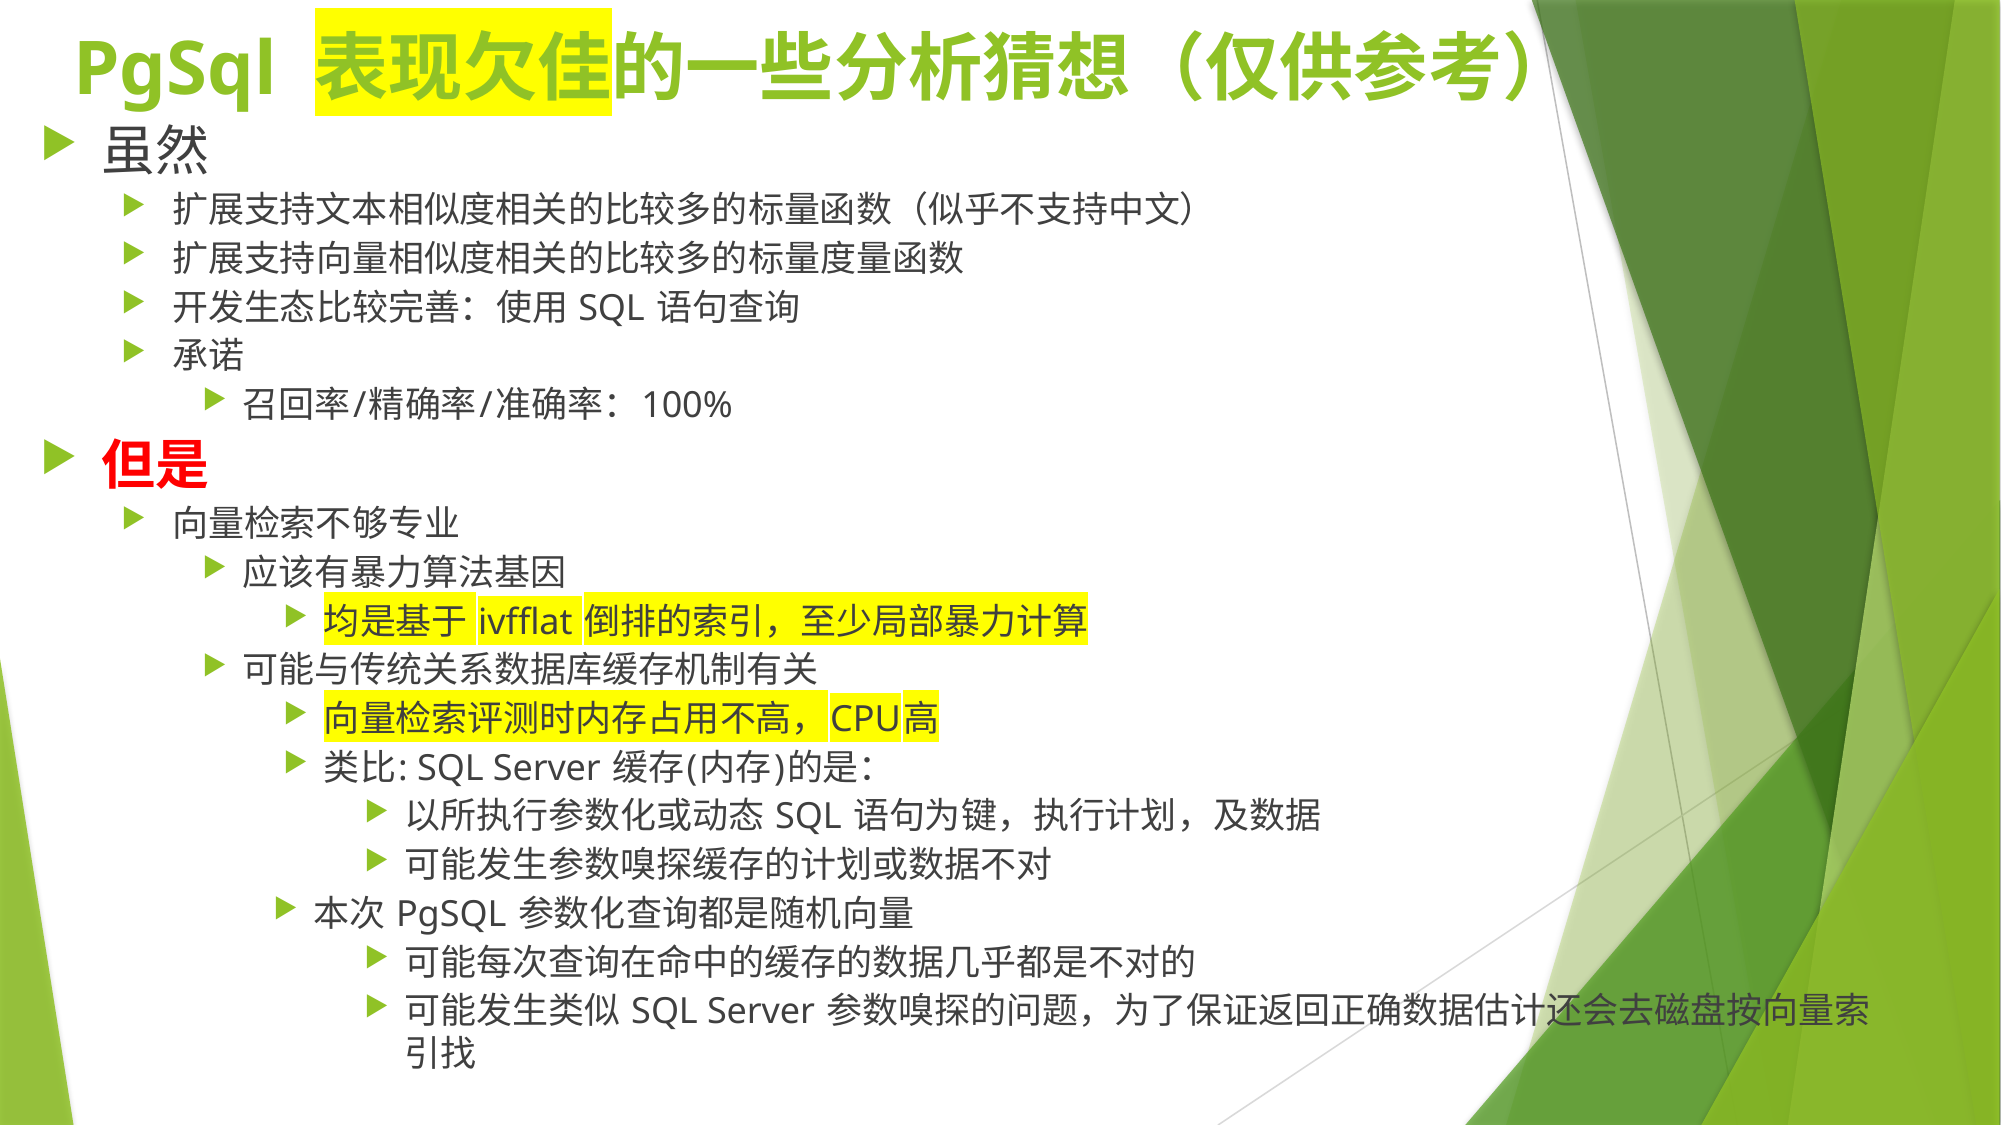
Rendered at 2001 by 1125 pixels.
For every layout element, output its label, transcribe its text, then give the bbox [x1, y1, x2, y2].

title PgSql 表现欠佳的一些分析猜想（仅供参考） [58, 12, 1675, 108]
list 虽然 扩展支持文本相似度相关的比较多的标量函数（似乎不支持中文） 扩展支持向量相似度相关的比较多的标量度量函数 开发生态比较完善：使用 SQL 语句查询 承诺 召回率/精确率/准确率：100% 但是 向量检索不够专业 应该有暴力算法基因 均是基于 ivfflat 倒排的索引，至少局部暴力计算 可能与传统关系数据库缓存机制有关 向量检索评测时内存占用不高，CPU高 类比: SQL Server 缓存(内存)的是： 以所执行参数化或动态 SQL 语句为键，执行计划，及数据 可能发生参数嗅探缓存的计划或数据不对 本次 PgSQL 参数化查询都是随机向量 可能每次查询在命中的缓存的数据几乎都是不对的 可能发生类似 SQL Server 参数嗅探的问题，为了保证返回正确数据估计还会去磁盘按向量索引找 [25, 108, 1899, 1117]
